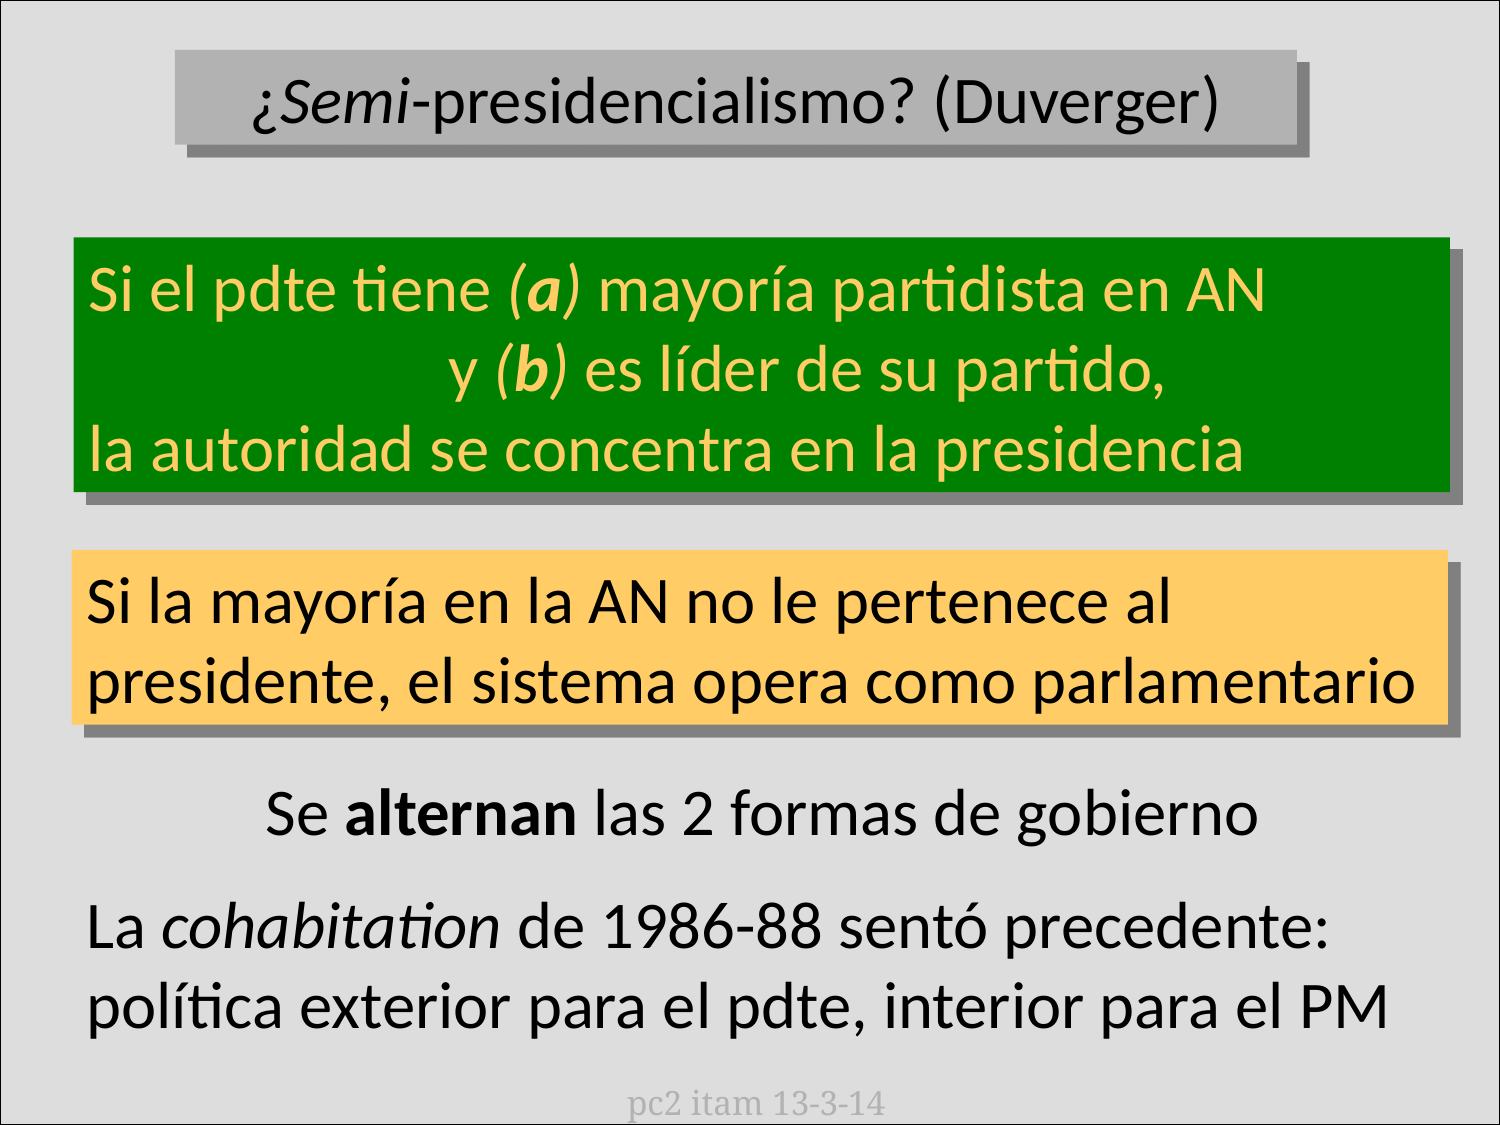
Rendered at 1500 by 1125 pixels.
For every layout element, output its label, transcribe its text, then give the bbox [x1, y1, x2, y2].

text_box ¿Semi-presidencialismo? (Duverger) [174, 49, 1297, 145]
text_box Si el pdte tiene (a) mayoría partidista en AN y (b) es líder de su partido, la autoridad se concentra en la presidencia [73, 237, 1450, 493]
text_box Si la mayoría en la AN no le pertenece al presidente, el sistema opera como parlamentario [71, 549, 1448, 725]
text_box La cohabitation de 1986-88 sentó precedente: política exterior para el pdte, interior para el PM [71, 874, 1448, 1050]
text_box Se alternan las 2 formas de gobierno [75, 761, 1452, 856]
